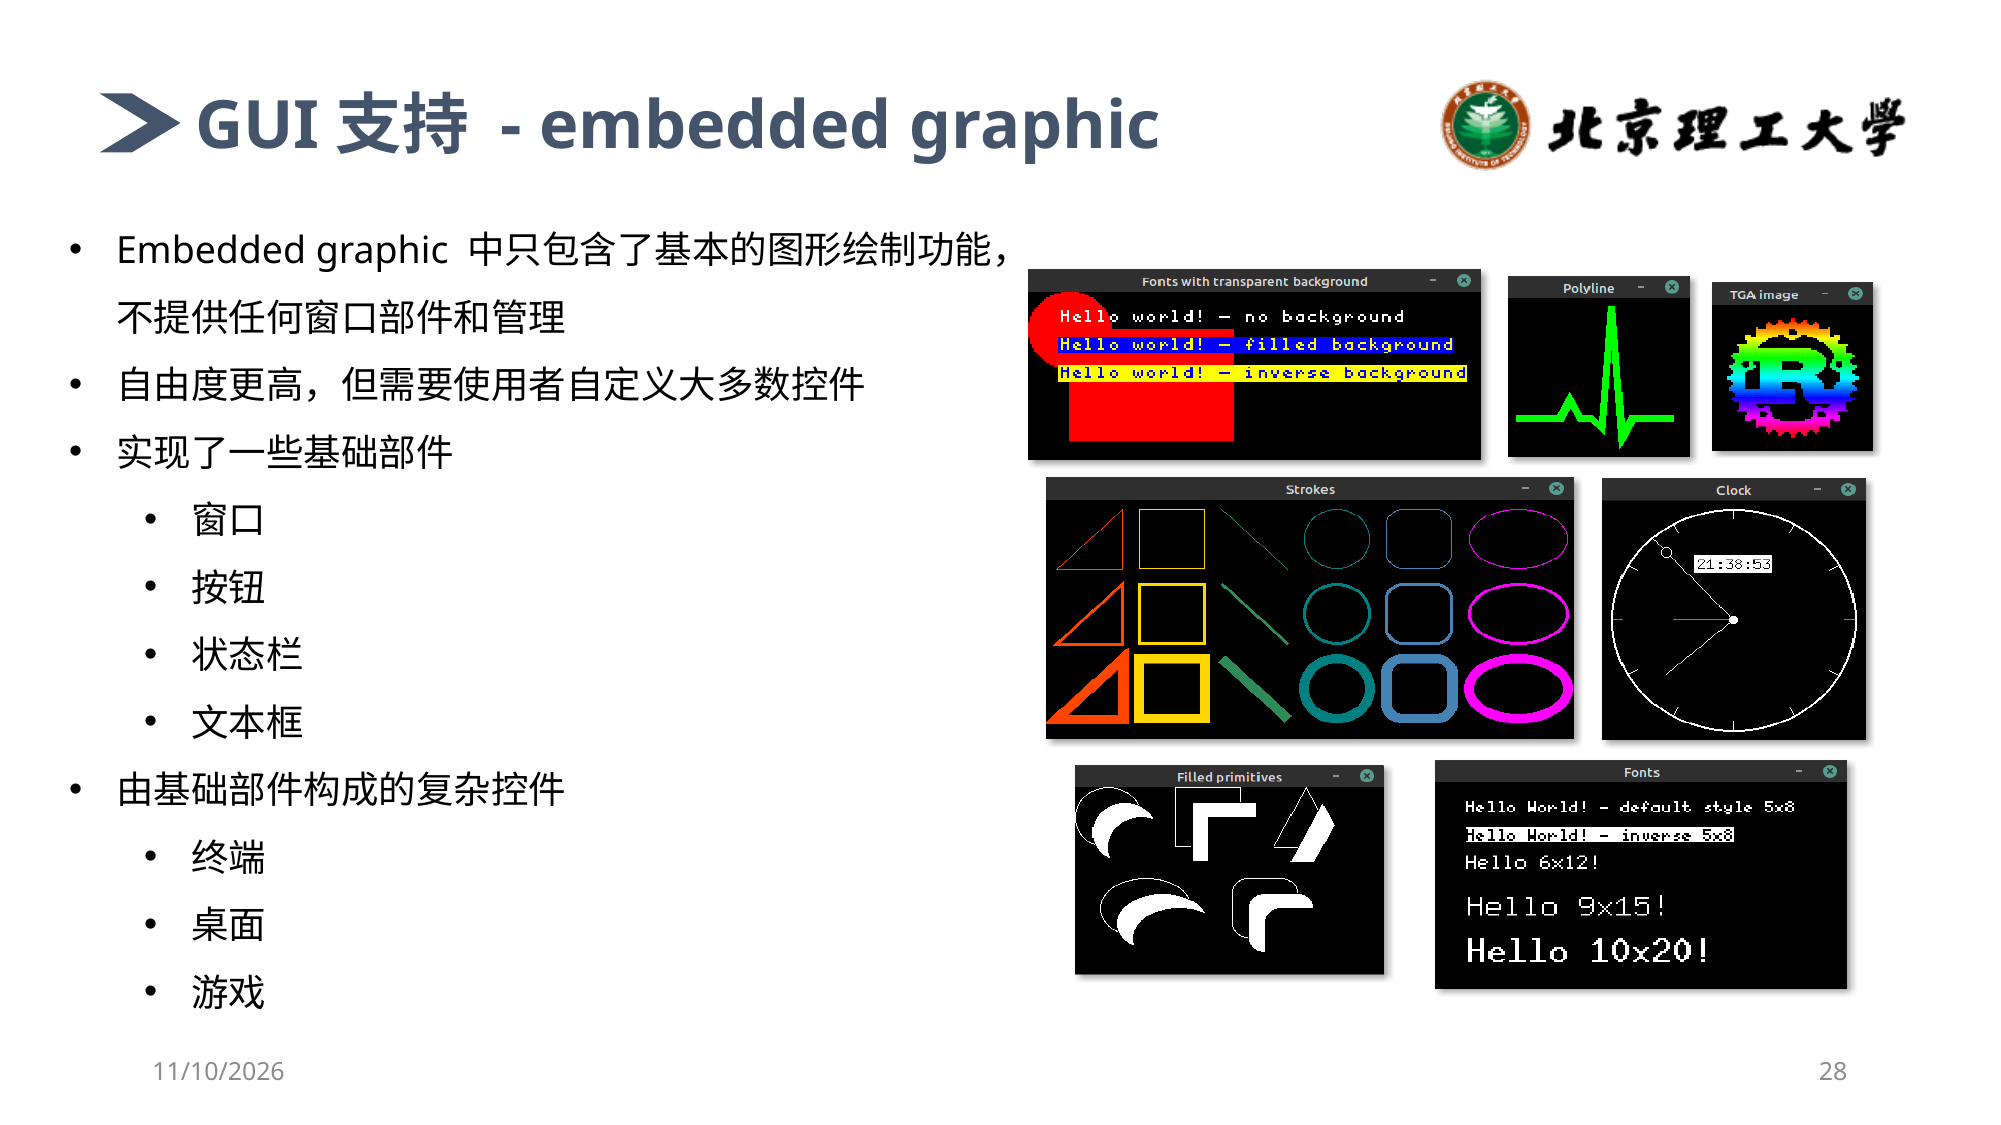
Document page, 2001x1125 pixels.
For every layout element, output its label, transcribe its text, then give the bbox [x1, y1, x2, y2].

slide_number 28 [1412, 1042, 1863, 1103]
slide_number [137, 1042, 588, 1103]
text_box Embedded graphic 中只包含了基本的图形绘制功能，不提供任何窗口部件和管理 自由度更高，但需要使用者自定义大多数控件 实现了一些基础部件 窗口 按钮 状态栏 文本框 由基础部件构成的复杂控件 终端 桌面 游戏 [54, 196, 1055, 1021]
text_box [99, 74, 1224, 171]
picture [1027, 264, 1887, 1004]
picture [1412, 74, 1913, 174]
